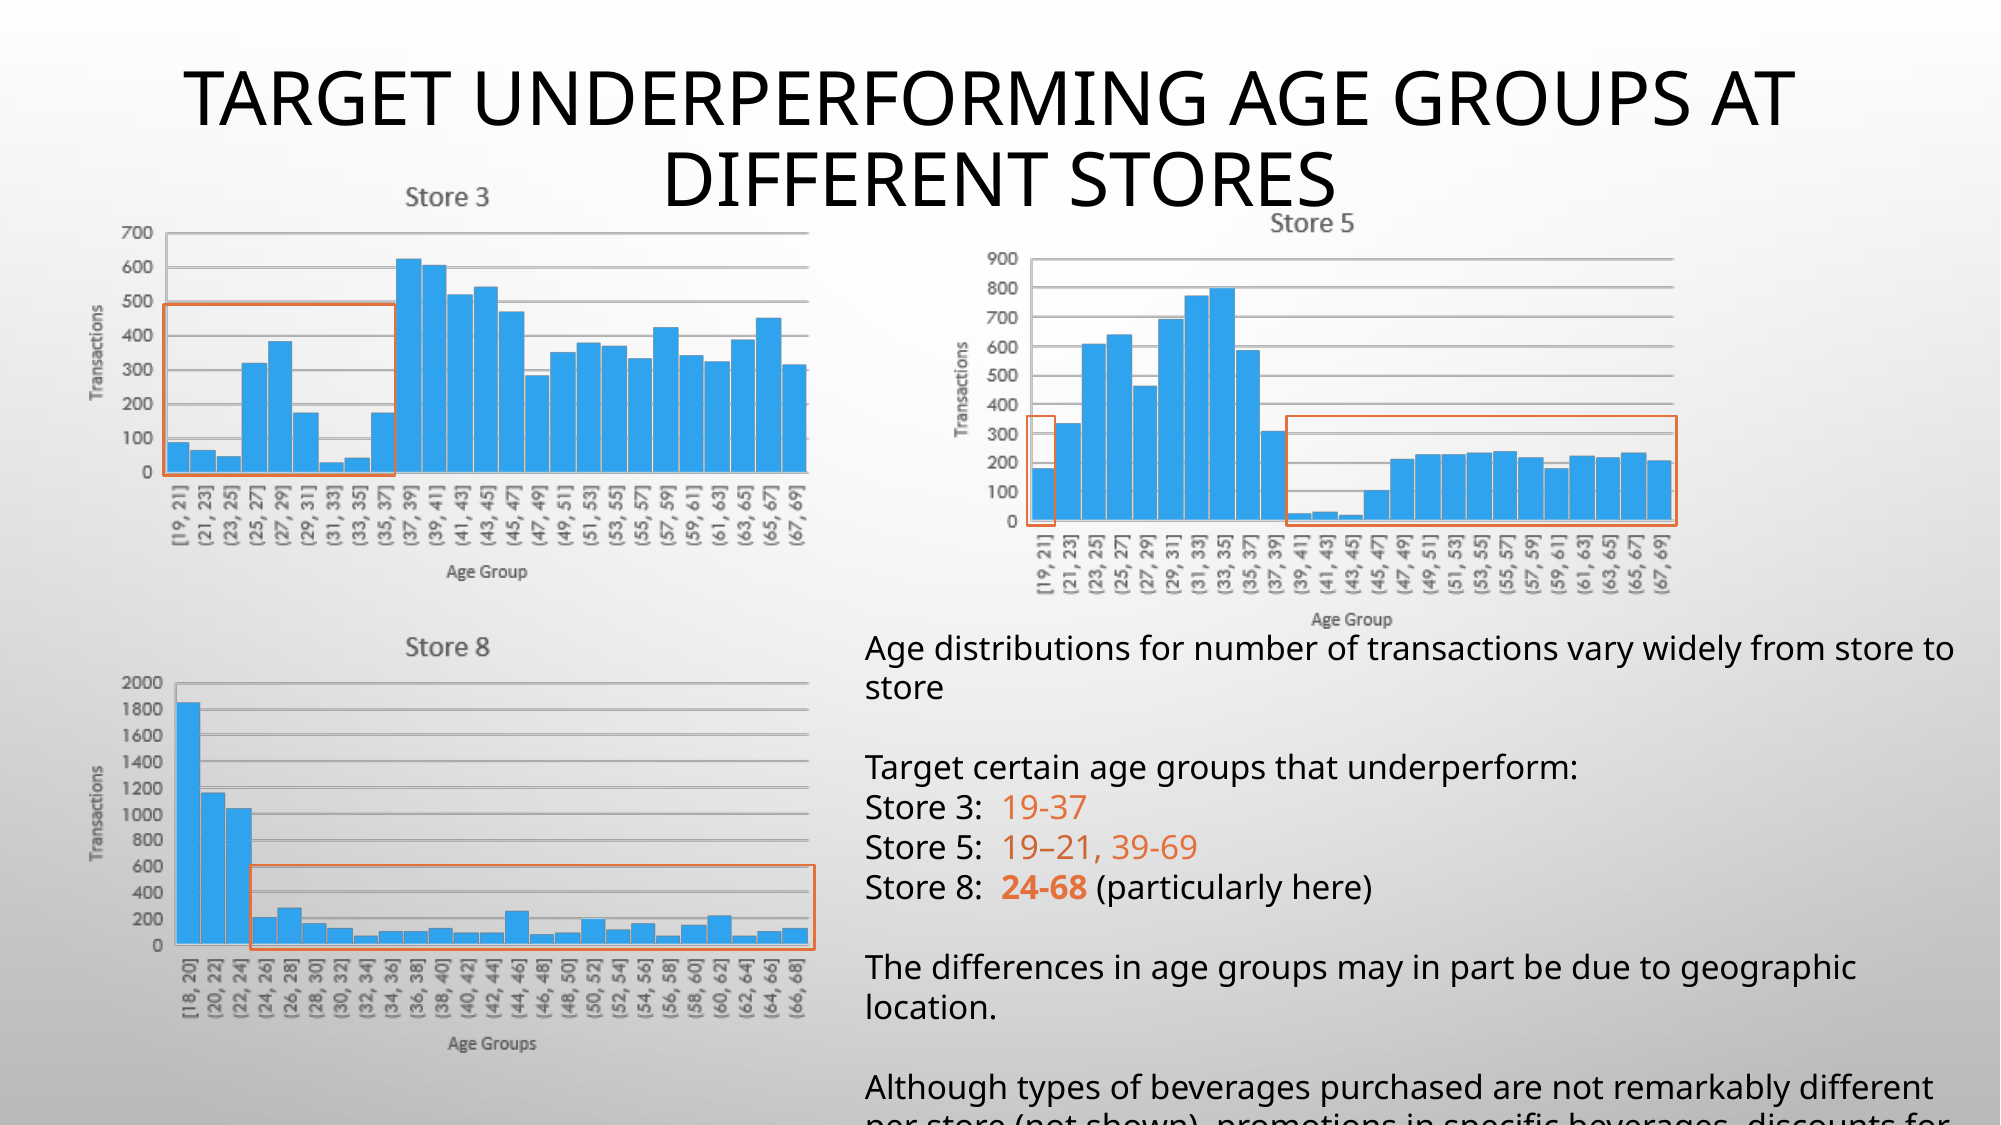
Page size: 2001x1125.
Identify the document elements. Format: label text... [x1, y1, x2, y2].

text_box [162, 303, 396, 477]
picture [0, 0, 2000, 1125]
text_box [249, 864, 816, 951]
text_box [1026, 415, 1056, 527]
title Target underperforming age groups at different stores [74, 10, 1926, 273]
text_box Age distributions for number of transactions vary widely from store to store Target certain age groups that underperform: Store 3: 19-37 Store 5: 19–21, 39-69 Store 8: 24-68 (particularly here) The differences in age groups may in part be due to geographic location. Although types of beverages purchased are not remarkably different per store (not shown), promotions in specific beverages, discounts for older customers, or discounts at certain times may encourage age groups to visit the shop. [849, 619, 2000, 1125]
text_box [1285, 415, 1678, 527]
